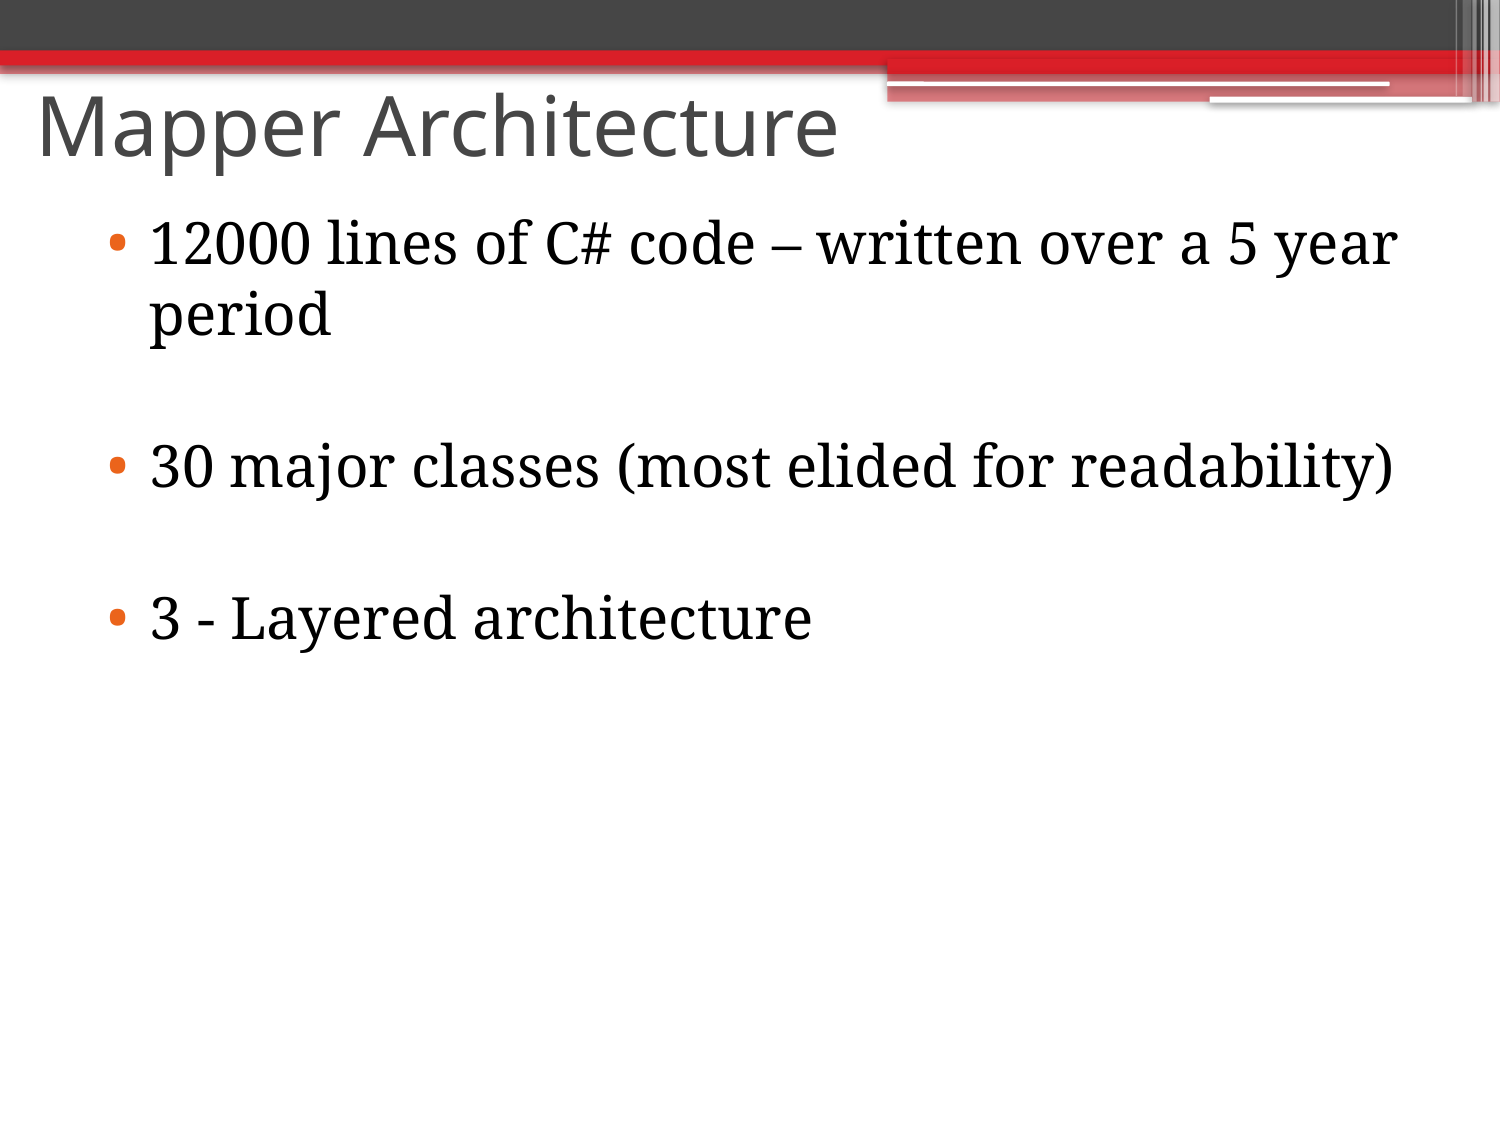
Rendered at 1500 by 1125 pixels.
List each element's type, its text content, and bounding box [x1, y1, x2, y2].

title Mapper Architecture [21, 35, 1372, 211]
list 12000 lines of C# code – written over a 5 year period 30 major classes (most elided for readability) 3 - Layered architecture [75, 199, 1425, 1079]
